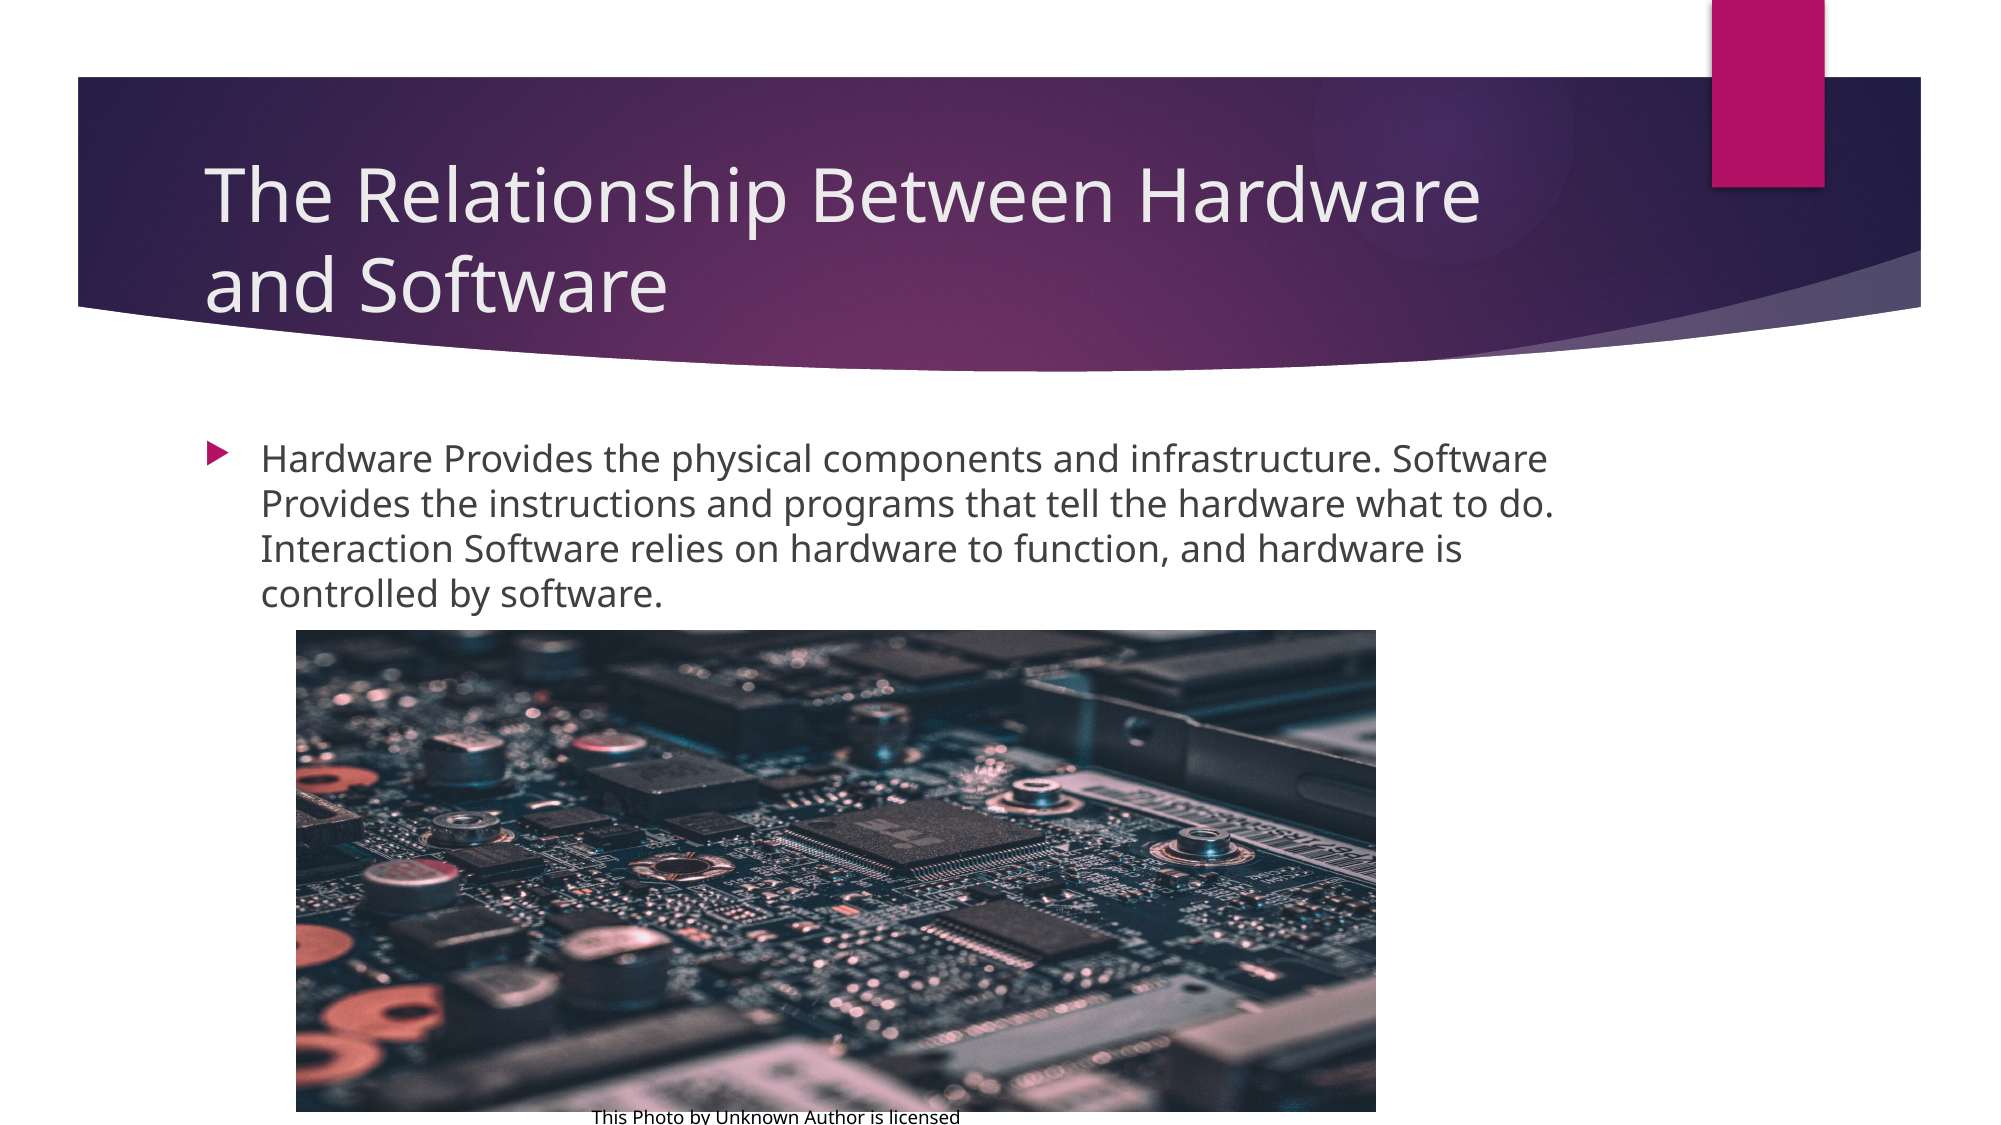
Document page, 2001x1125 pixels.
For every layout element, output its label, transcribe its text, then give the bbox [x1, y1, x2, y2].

title The Relationship Between Hardware and Software [189, 159, 1627, 315]
picture [296, 630, 1376, 1112]
list Hardware Provides the physical components and infrastructure. Software Provides the instructions and programs that tell the hardware what to do. Interaction Software relies on hardware to function, and hardware is controlled by software. [189, 427, 1638, 637]
